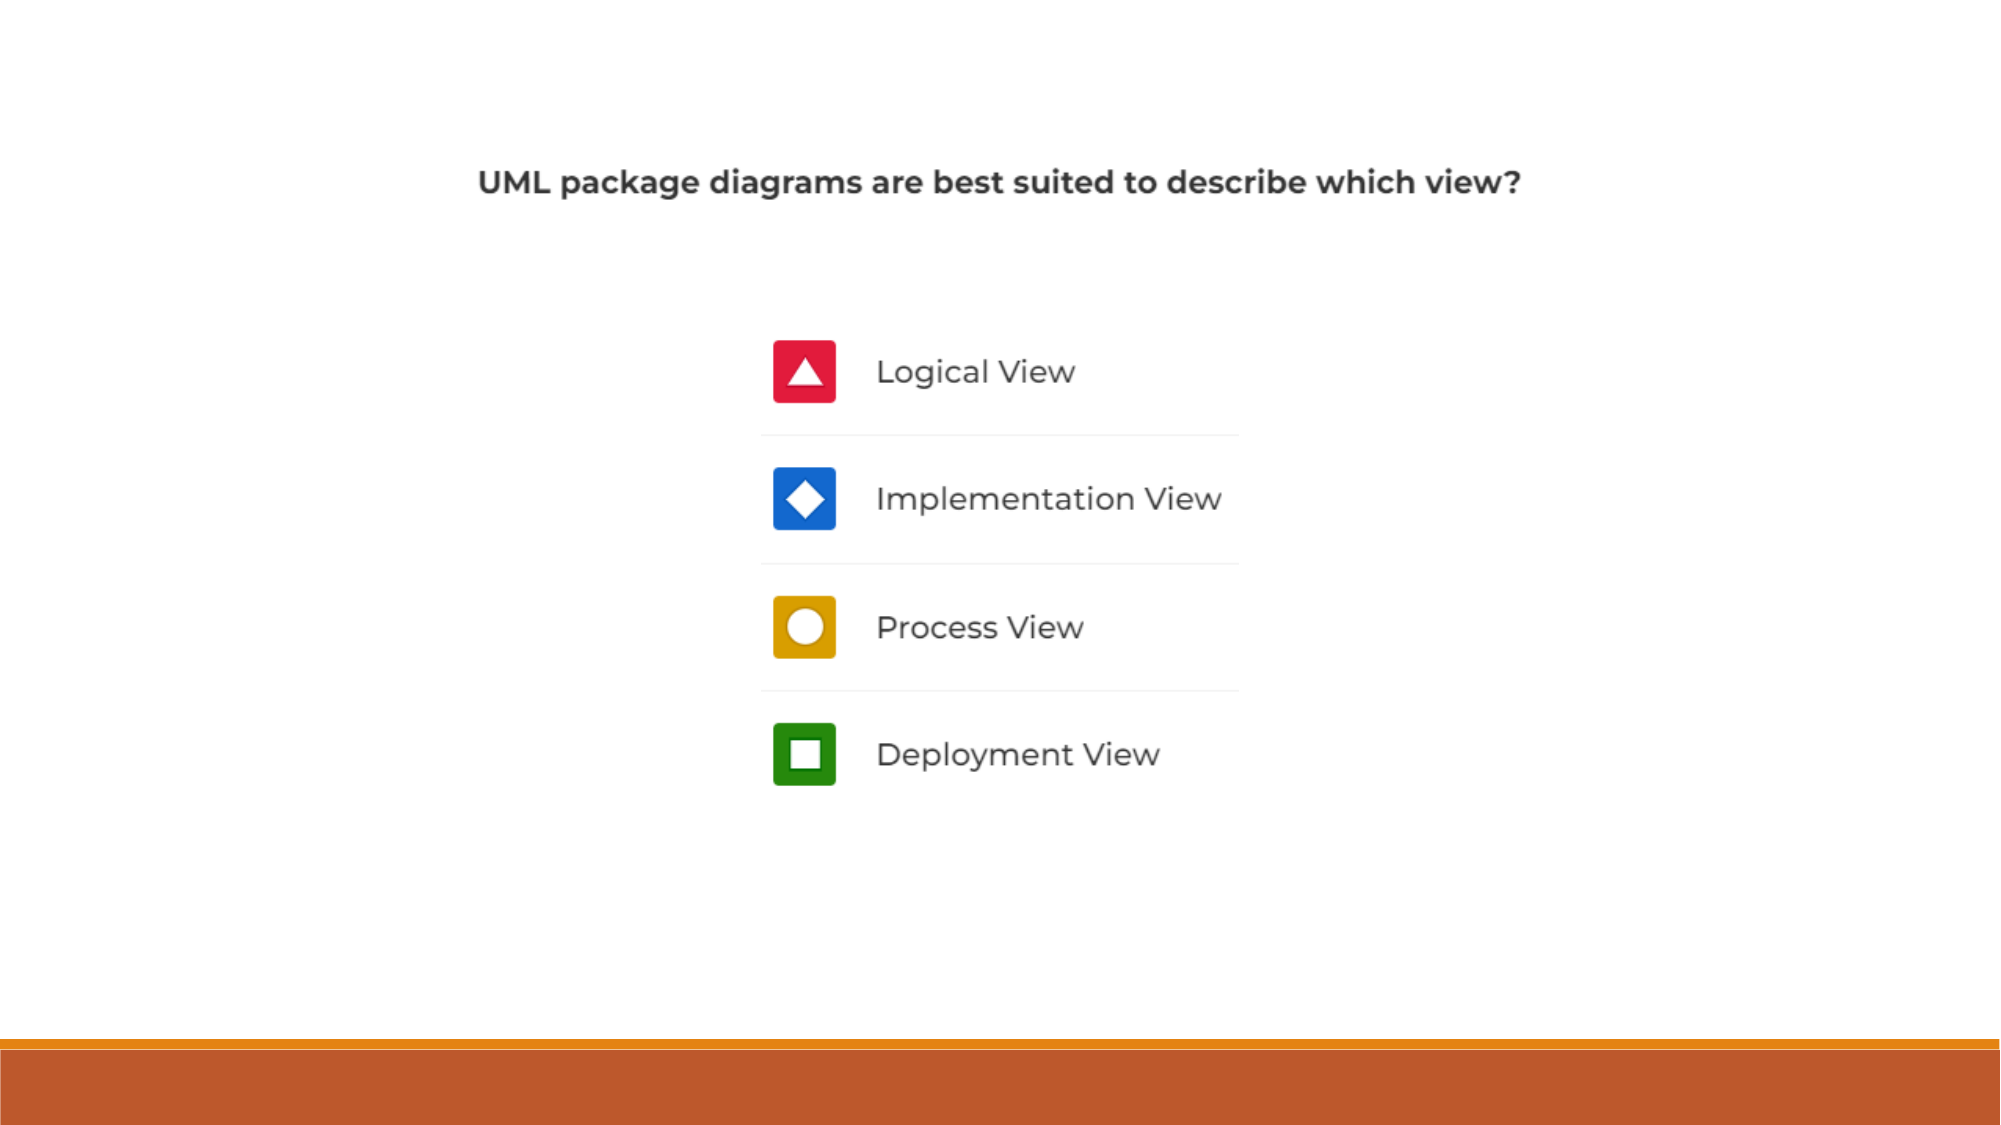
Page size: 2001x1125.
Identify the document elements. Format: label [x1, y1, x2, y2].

picture [471, 156, 1529, 211]
picture [761, 328, 1239, 797]
